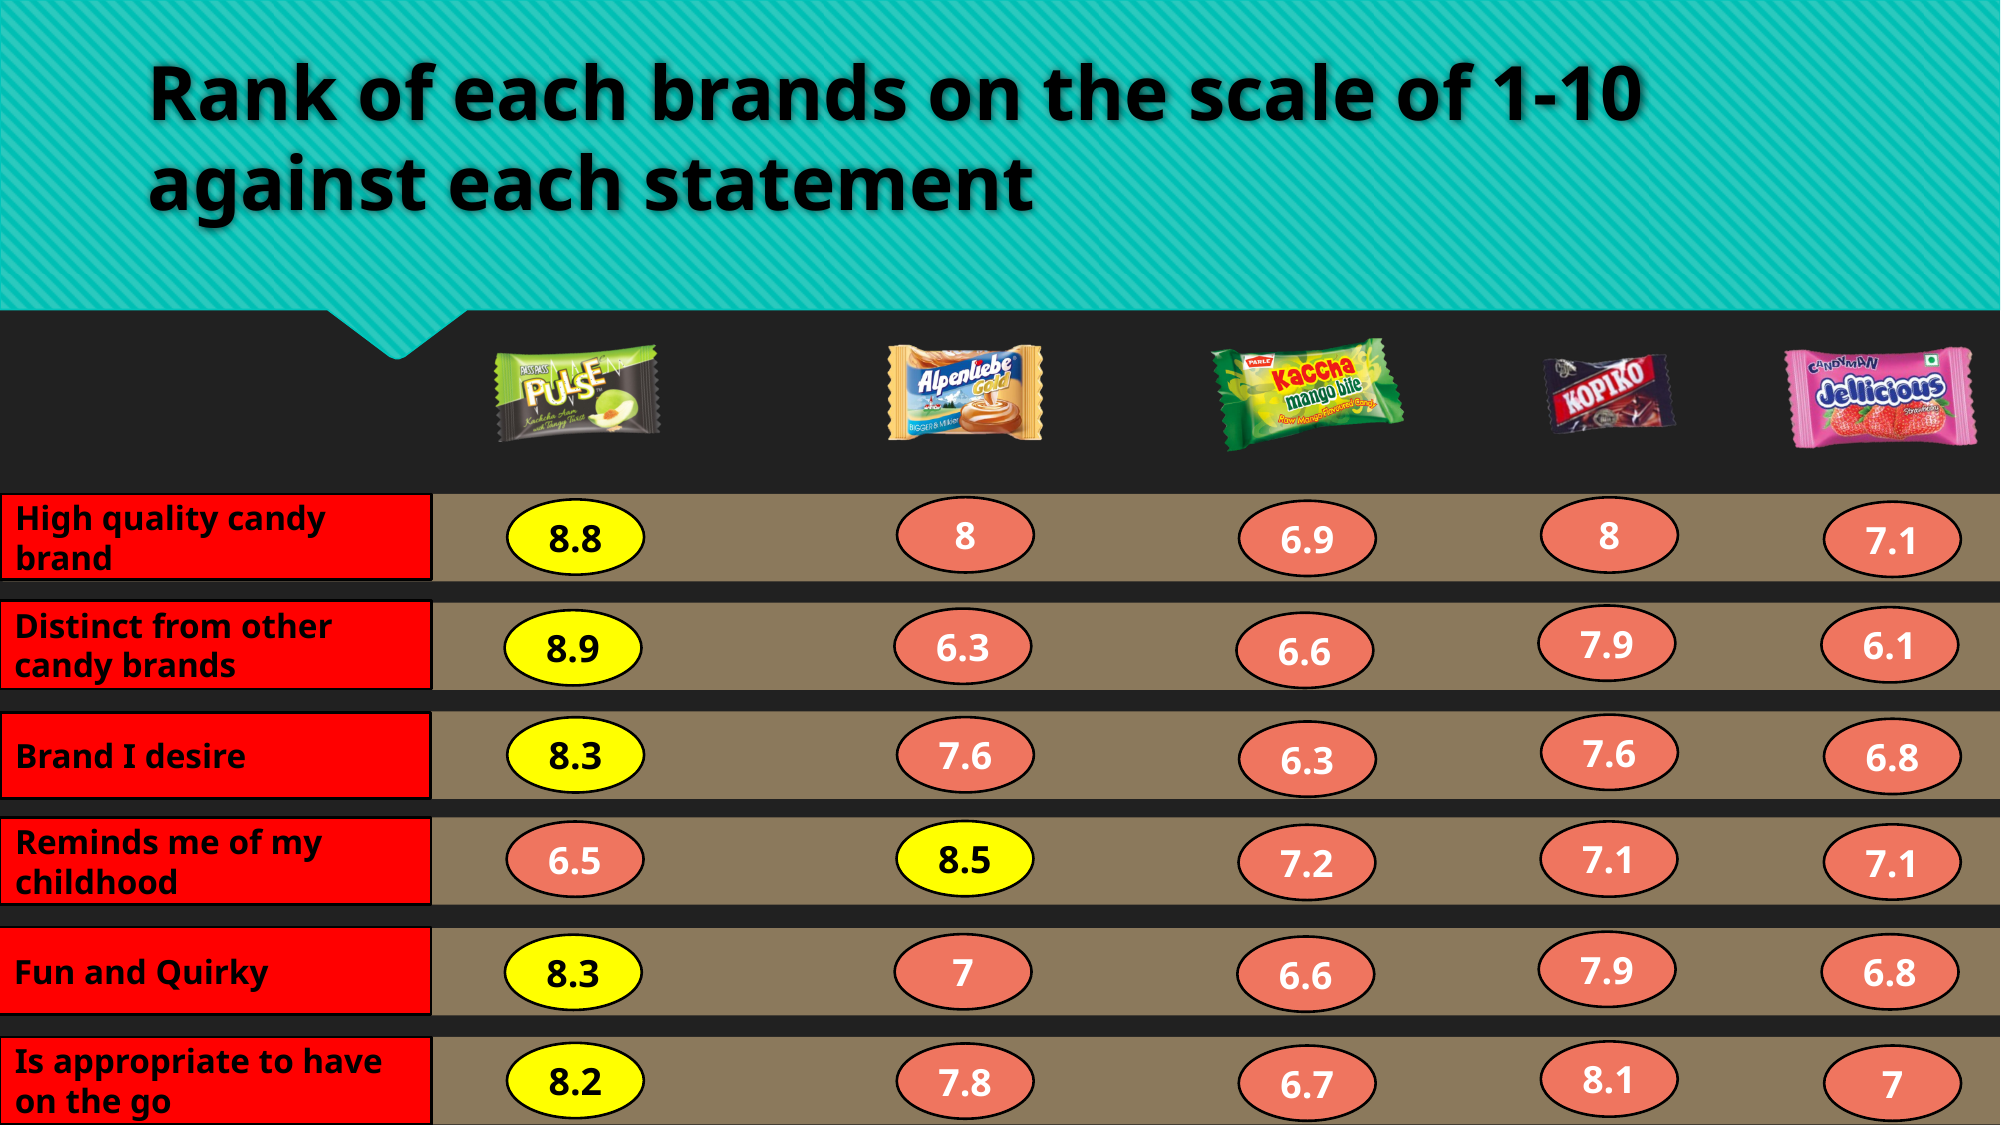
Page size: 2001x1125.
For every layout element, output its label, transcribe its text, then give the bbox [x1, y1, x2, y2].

text_box High quality candy brand [0, 493, 433, 581]
text_box 8.5 [895, 819, 1035, 898]
title Rank of each brands on the scale of 1-10 against each statement [132, 73, 1868, 233]
text_box 6.5 [505, 820, 645, 899]
text_box Brand I desire [0, 711, 432, 800]
text_box 6.9 [1237, 499, 1378, 578]
text_box 7.9 [1537, 604, 1677, 683]
text_box 8.8 [505, 498, 646, 576]
text_box 8 [895, 495, 1036, 574]
text_box 7.1 [1539, 820, 1679, 898]
picture [1205, 336, 1408, 453]
text_box Distinct from other candy brands [0, 599, 433, 690]
text_box [0, 927, 2000, 1017]
text_box 6.3 [1237, 720, 1378, 799]
text_box 7.8 [895, 1042, 1035, 1121]
text_box 7.6 [1539, 713, 1680, 792]
text_box 6.6 [1236, 935, 1376, 1014]
text_box 7.6 [895, 715, 1036, 794]
text_box [433, 1036, 2000, 1125]
text_box [0, 601, 2000, 691]
text_box Reminds me of my childhood [0, 816, 432, 906]
text_box 6.8 [1822, 717, 1963, 796]
text_box 8.3 [503, 933, 644, 1012]
picture [470, 309, 680, 476]
text_box 7.1 [1822, 823, 1963, 901]
text_box 7.2 [1237, 823, 1377, 902]
text_box 6.3 [893, 607, 1033, 686]
picture [1511, 295, 1705, 488]
text_box 8.2 [505, 1041, 646, 1120]
text_box Fun and Quirky [0, 926, 432, 1016]
picture [1723, 233, 2000, 493]
text_box [432, 816, 2000, 906]
text_box Is appropriate to have on the go [0, 1036, 433, 1125]
text_box 7 [893, 932, 1033, 1011]
text_box [2, 710, 2000, 800]
text_box 8.1 [1539, 1040, 1680, 1118]
text_box 6.8 [1820, 932, 1960, 1011]
text_box 8.3 [505, 715, 646, 794]
text_box 6.1 [1820, 605, 1960, 684]
text_box 7.9 [1537, 930, 1677, 1009]
text_box 6.6 [1235, 611, 1375, 690]
text_box 8 [1539, 496, 1680, 574]
text_box 6.7 [1237, 1044, 1377, 1123]
text_box [1, 493, 2000, 583]
text_box 7 [1822, 1044, 1963, 1123]
picture [883, 338, 1047, 447]
text_box 8.9 [503, 608, 643, 687]
text_box 7.1 [1822, 500, 1963, 579]
